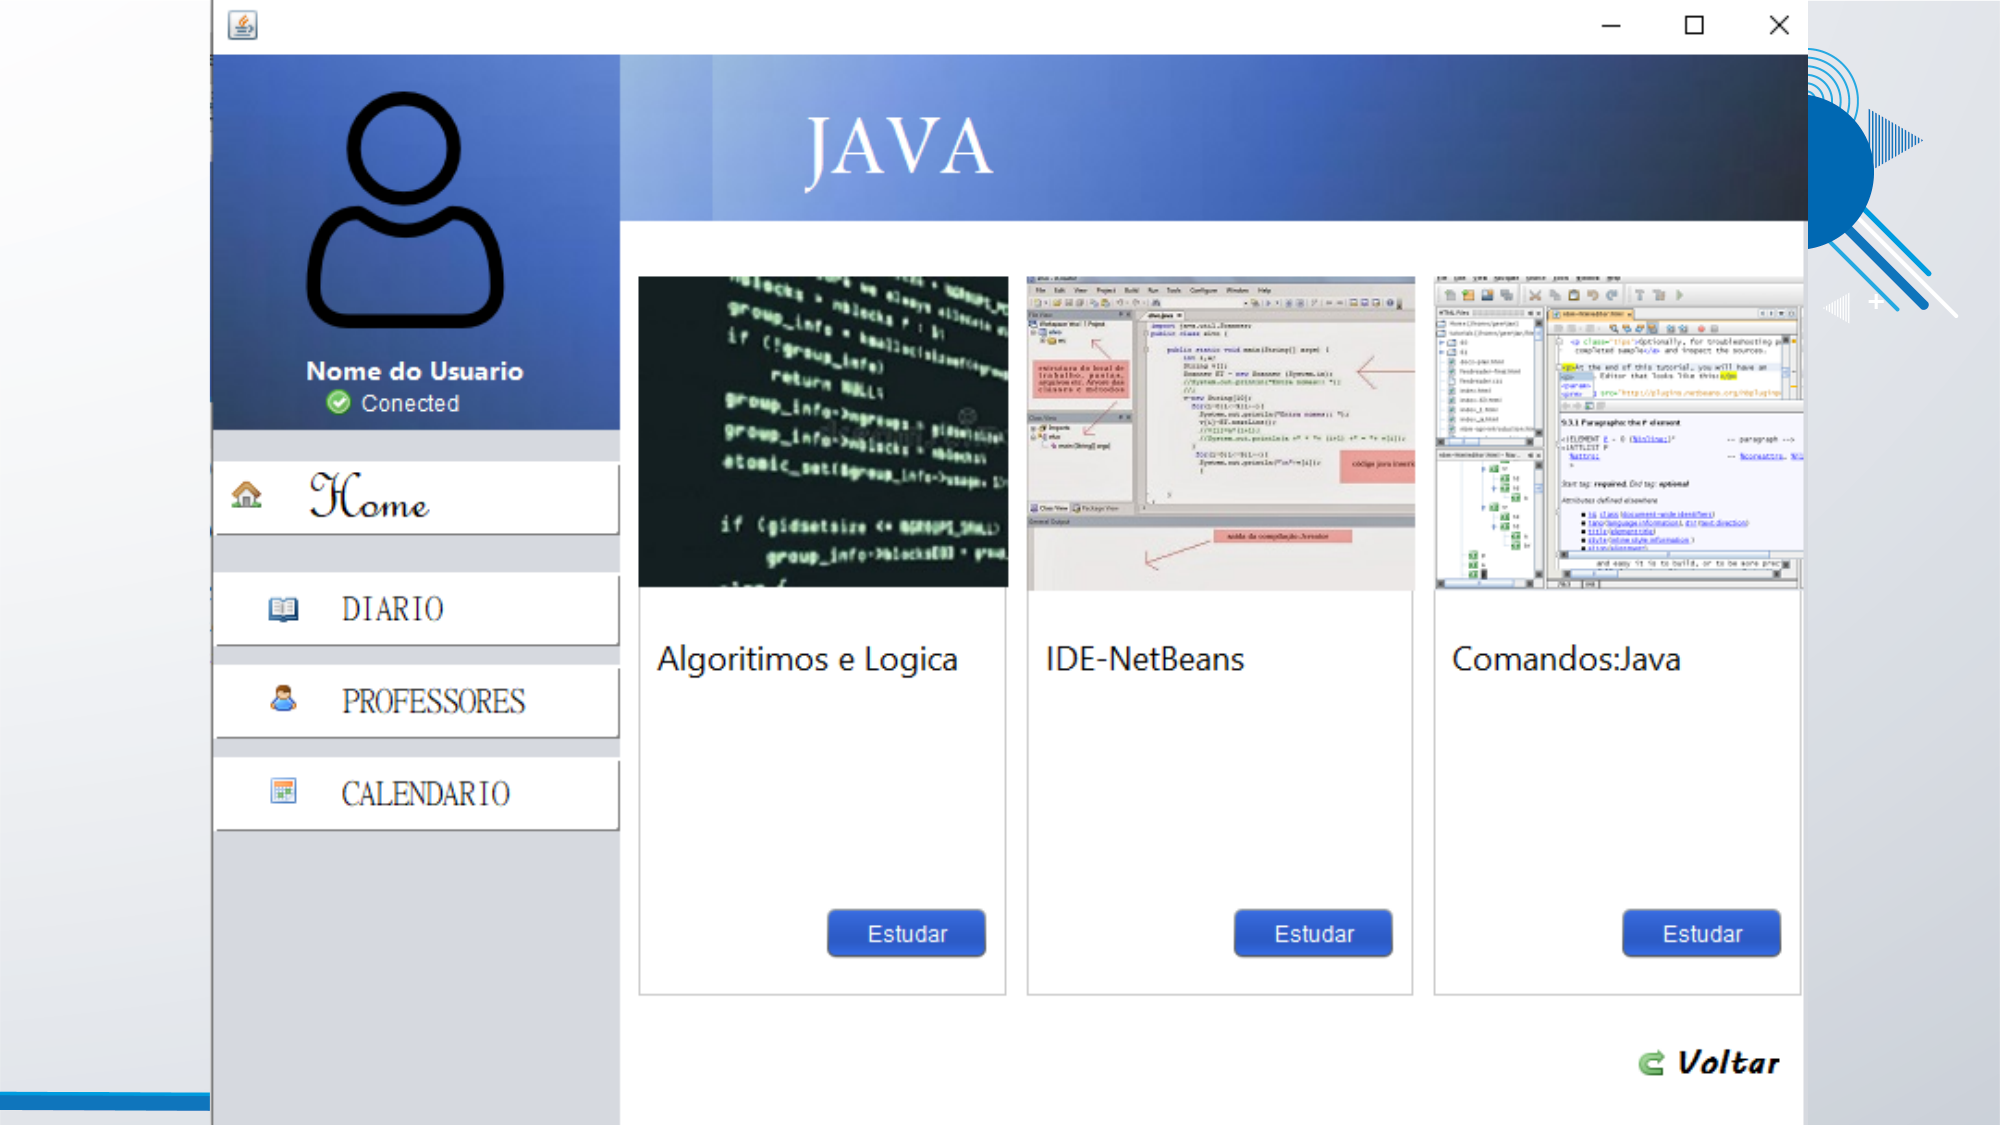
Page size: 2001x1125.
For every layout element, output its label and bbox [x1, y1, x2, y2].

picture [0, 1096, 209, 1125]
list [209, 0, 1808, 1125]
picture [0, 0, 209, 1092]
picture [1808, 0, 2000, 1125]
